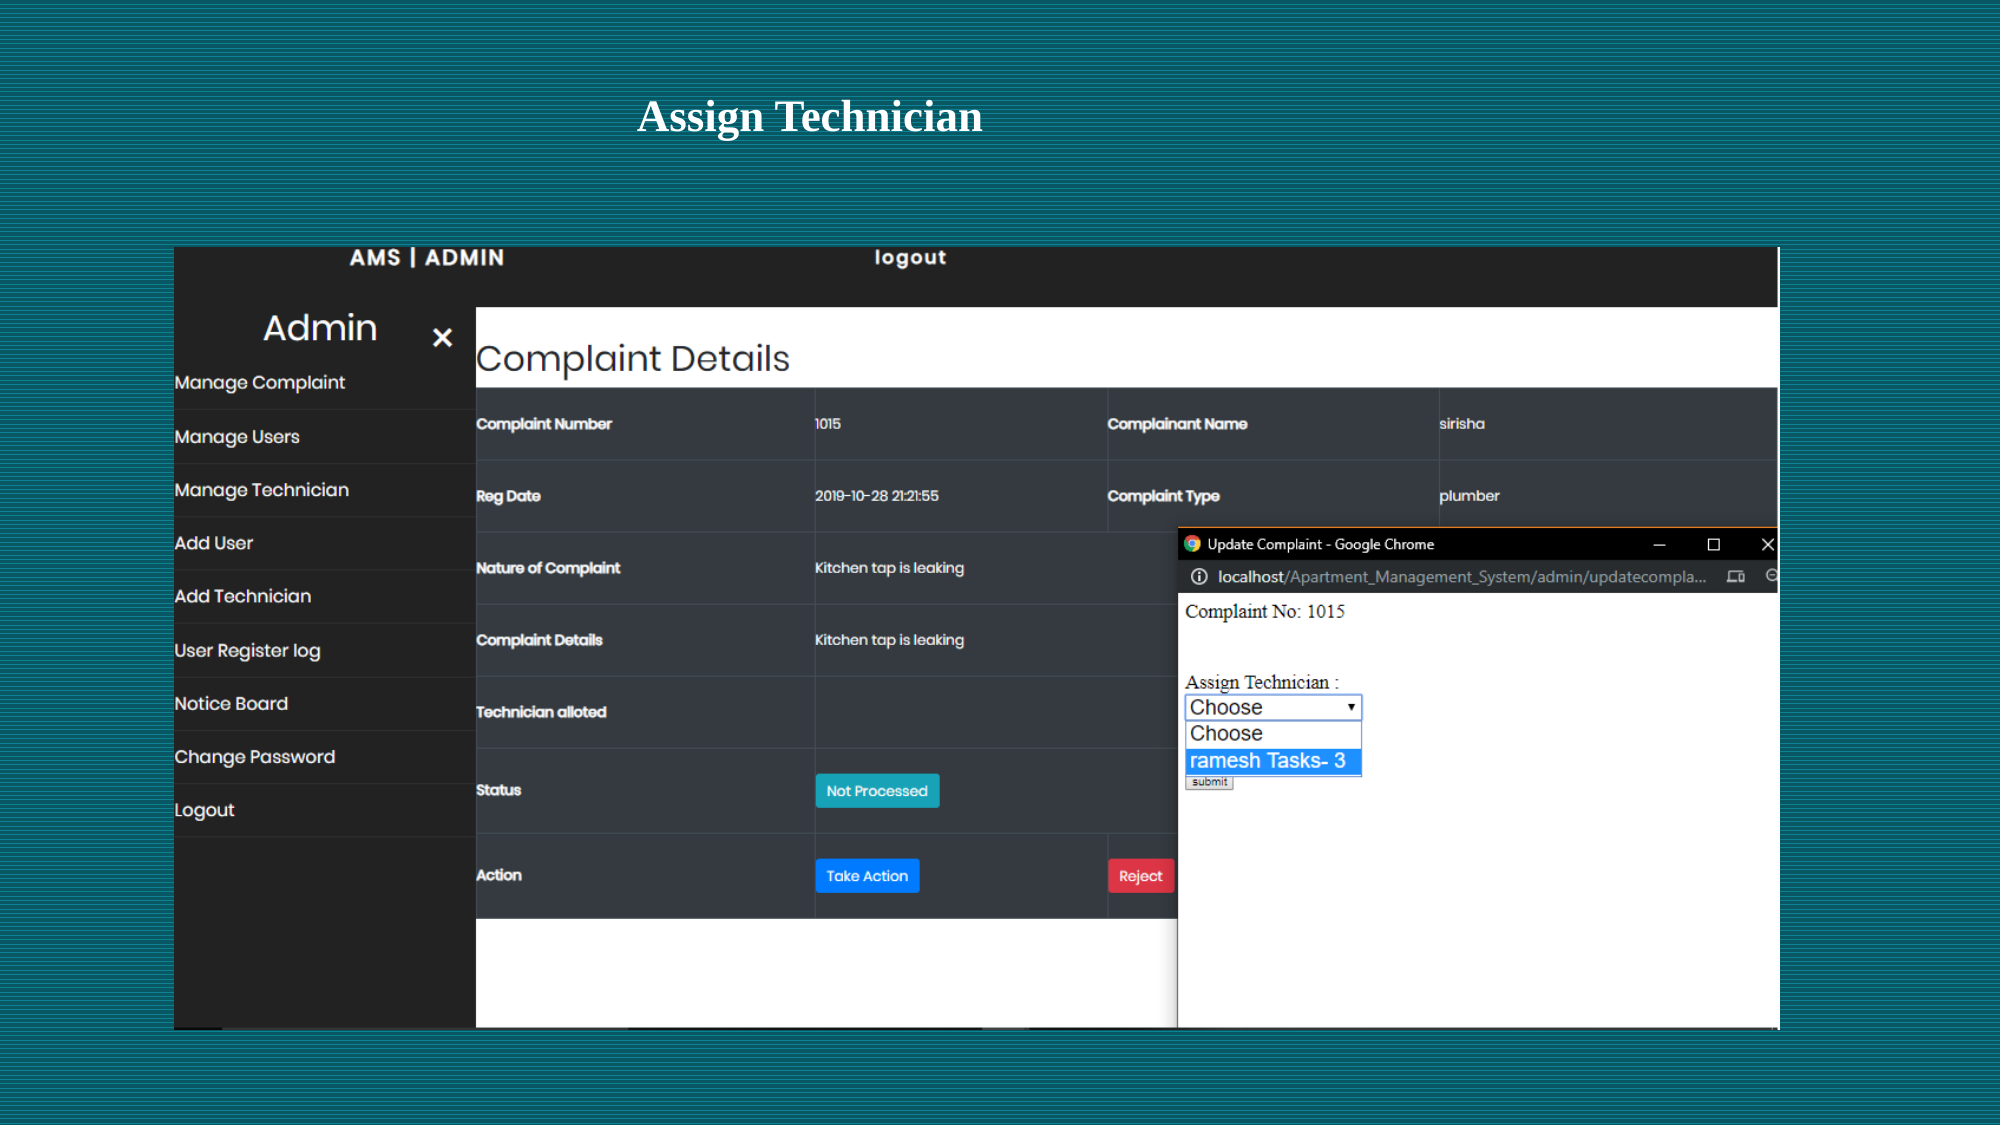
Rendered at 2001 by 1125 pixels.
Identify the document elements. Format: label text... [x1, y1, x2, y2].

picture [174, 247, 1780, 1030]
title Assign Technician [141, 59, 1863, 209]
